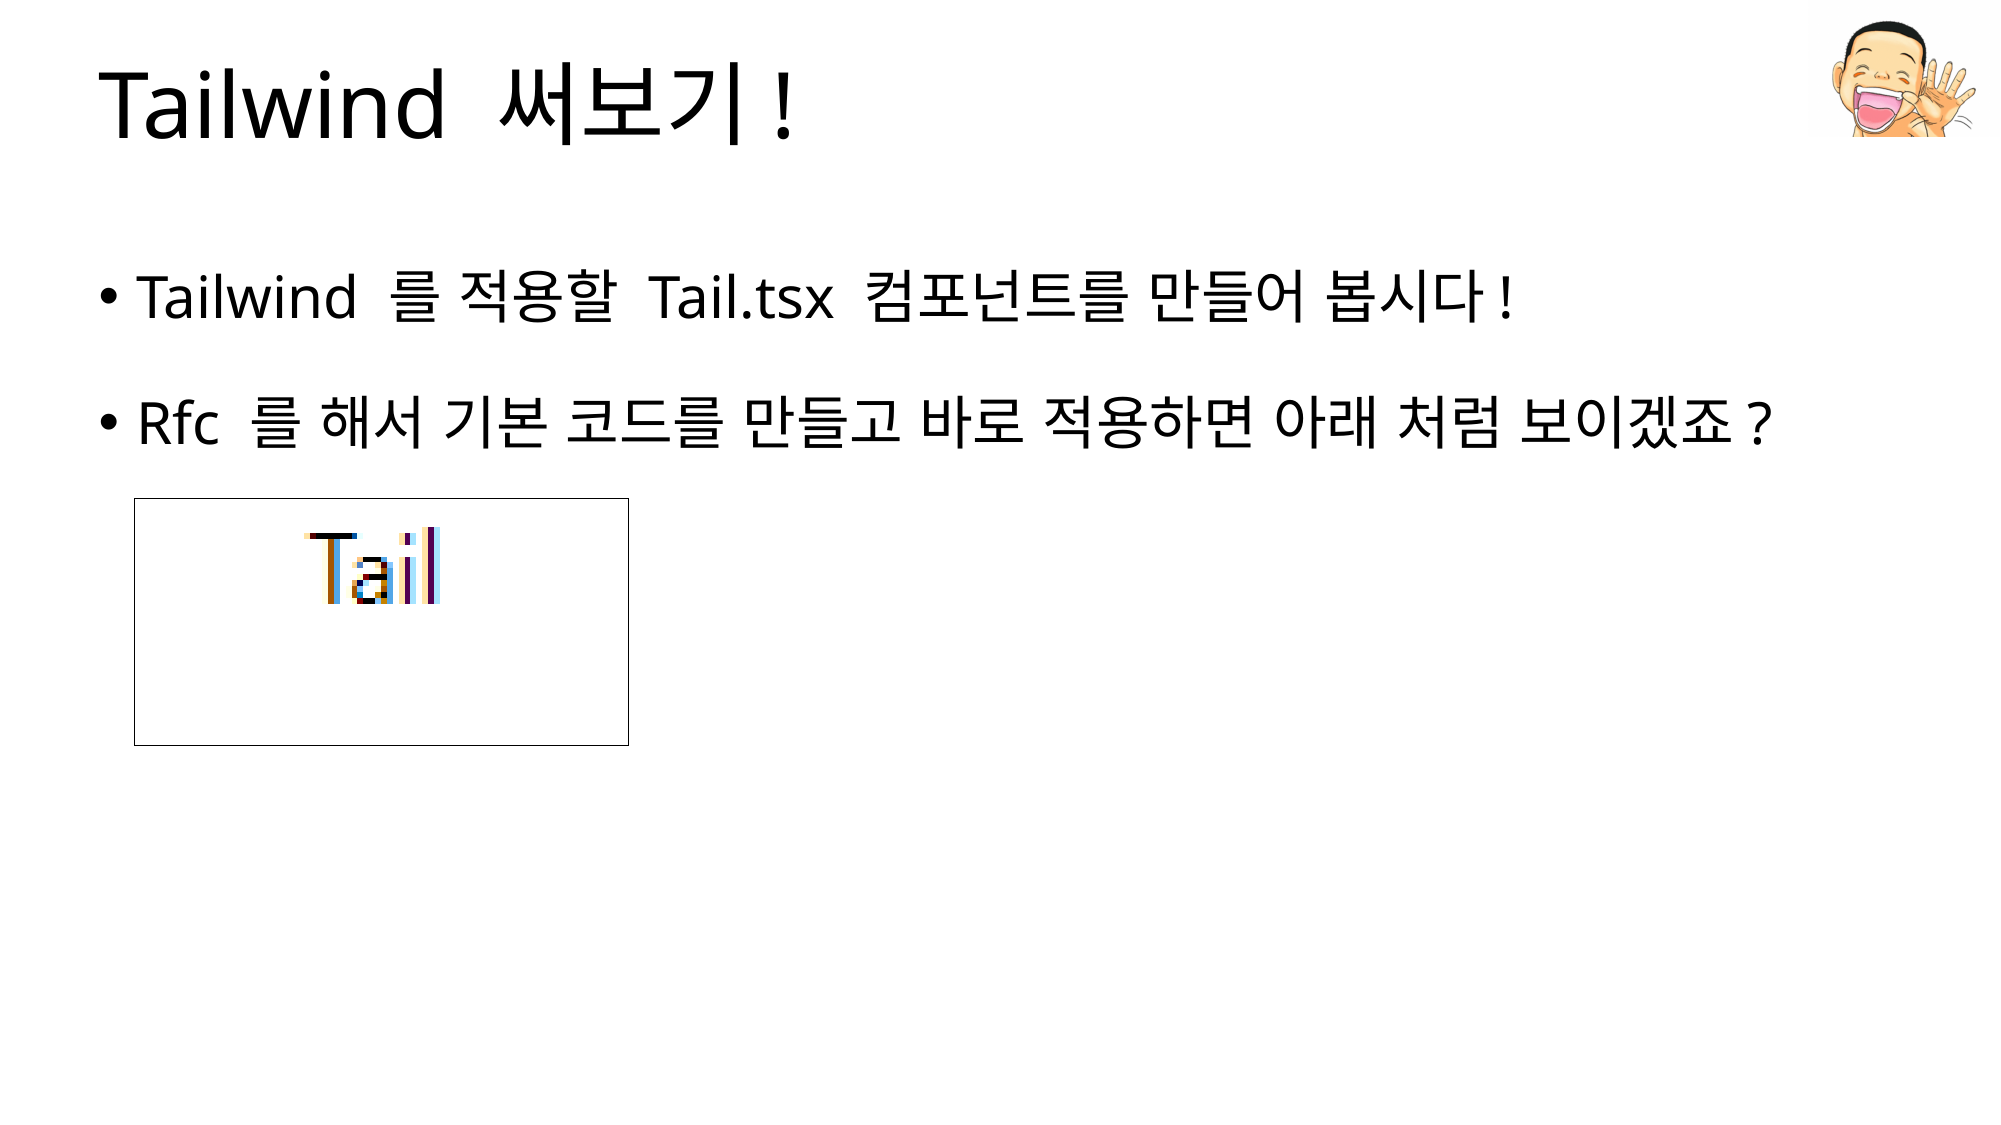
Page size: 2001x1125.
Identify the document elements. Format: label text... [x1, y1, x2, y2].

picture [1931, 0, 2000, 137]
list Tailwind 를 적용할 Tail.tsx 컴포넌트를 만들어 봅시다! Rfc 를 해서 기본 코드를 만들고 바로 적용하면 아래 처럼 보이겠죠? [83, 217, 1931, 1106]
title Tailwind 써보기! [83, 0, 1931, 217]
picture [134, 498, 629, 746]
